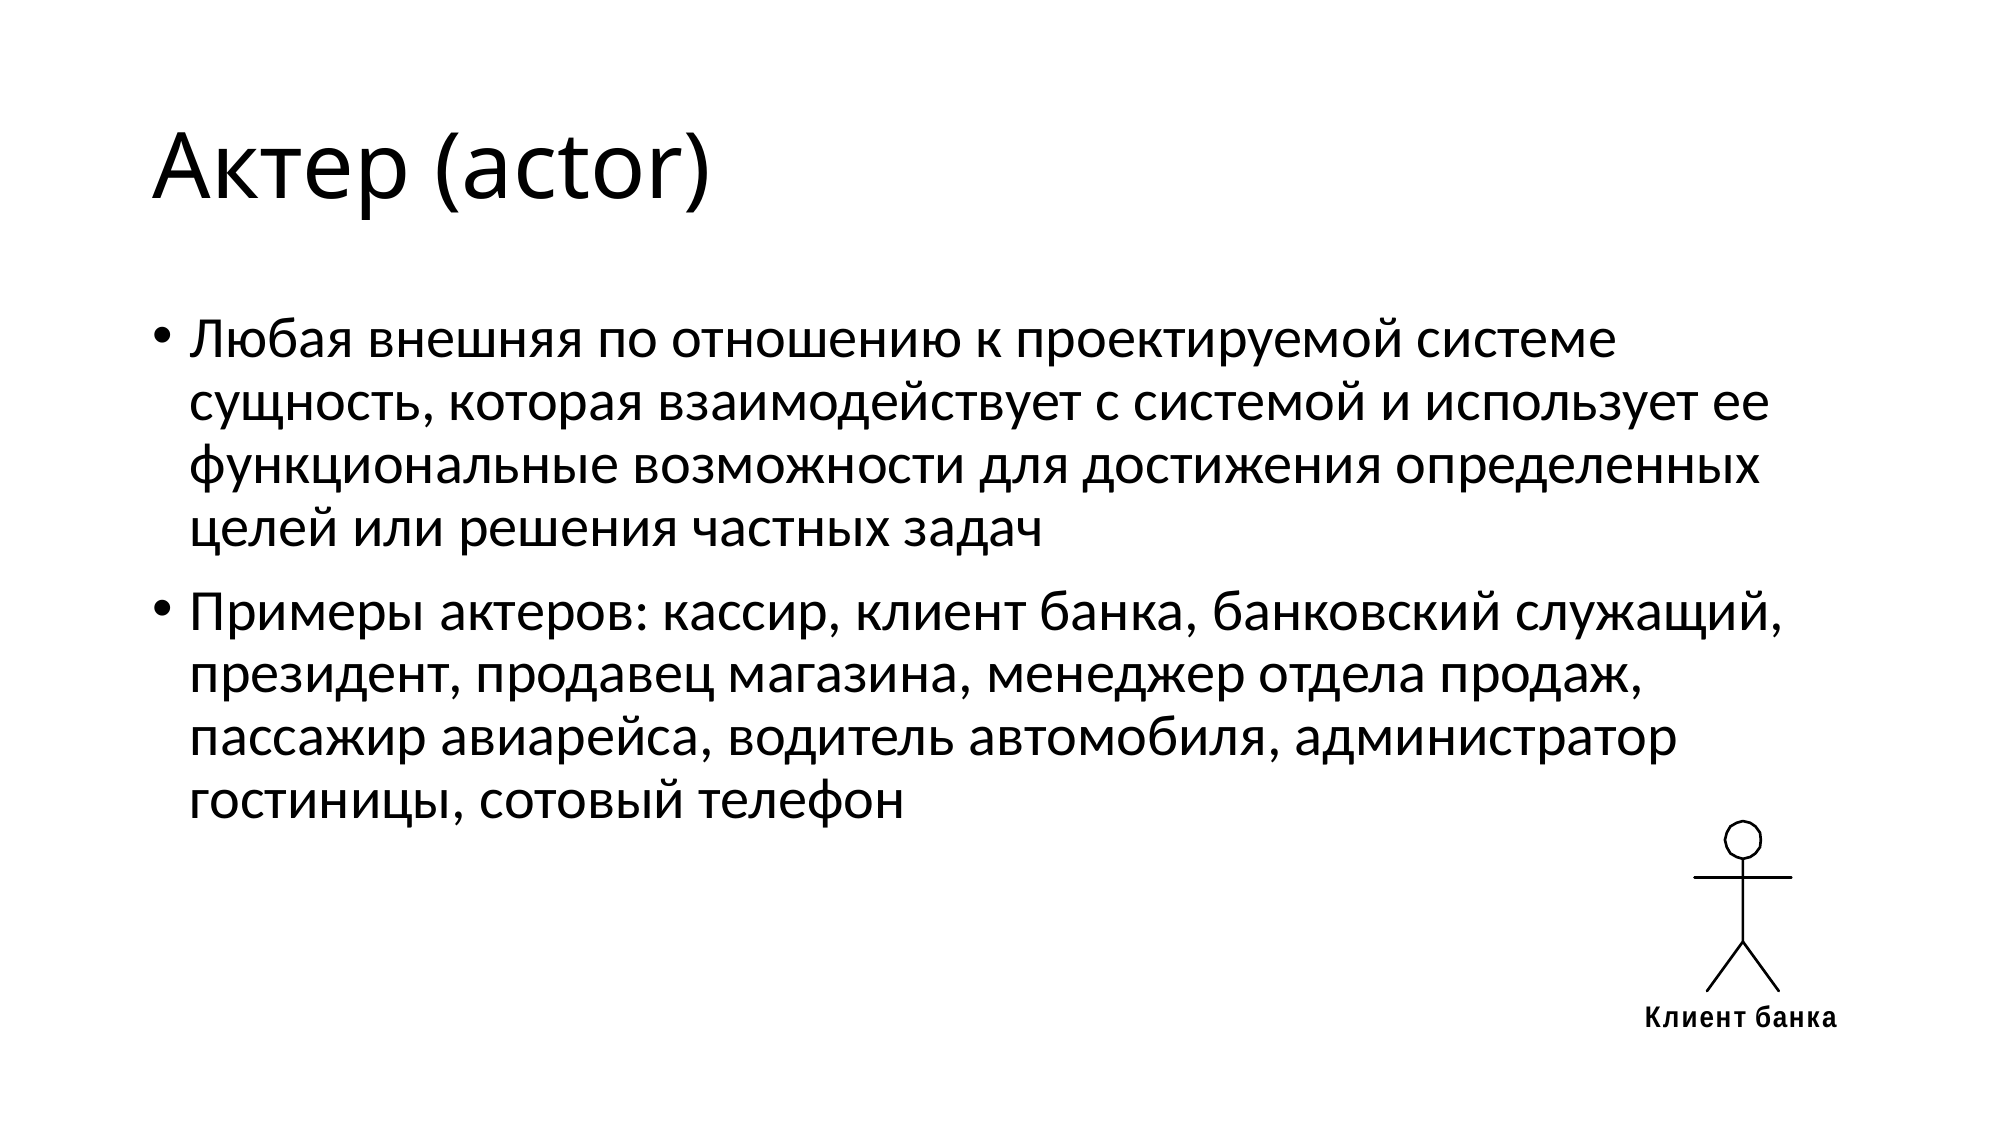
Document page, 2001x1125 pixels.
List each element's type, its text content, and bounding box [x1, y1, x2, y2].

title Актер (actor) [137, 59, 1863, 278]
picture [1622, 815, 1863, 1036]
list Любая внешняя по отношению к проектируемой системе сущность, которая взаимодействует с системой и использует ее функциональные возможности для достижения определенных целей или решения частных задач Примеры актеров: кассир, клиент банка, банковский служащий, президент, продавец магазина, менеджер отдела продаж, пассажир авиарейса, водитель автомобиля, администратор гостиницы, сотовый телефон [137, 299, 1863, 1014]
